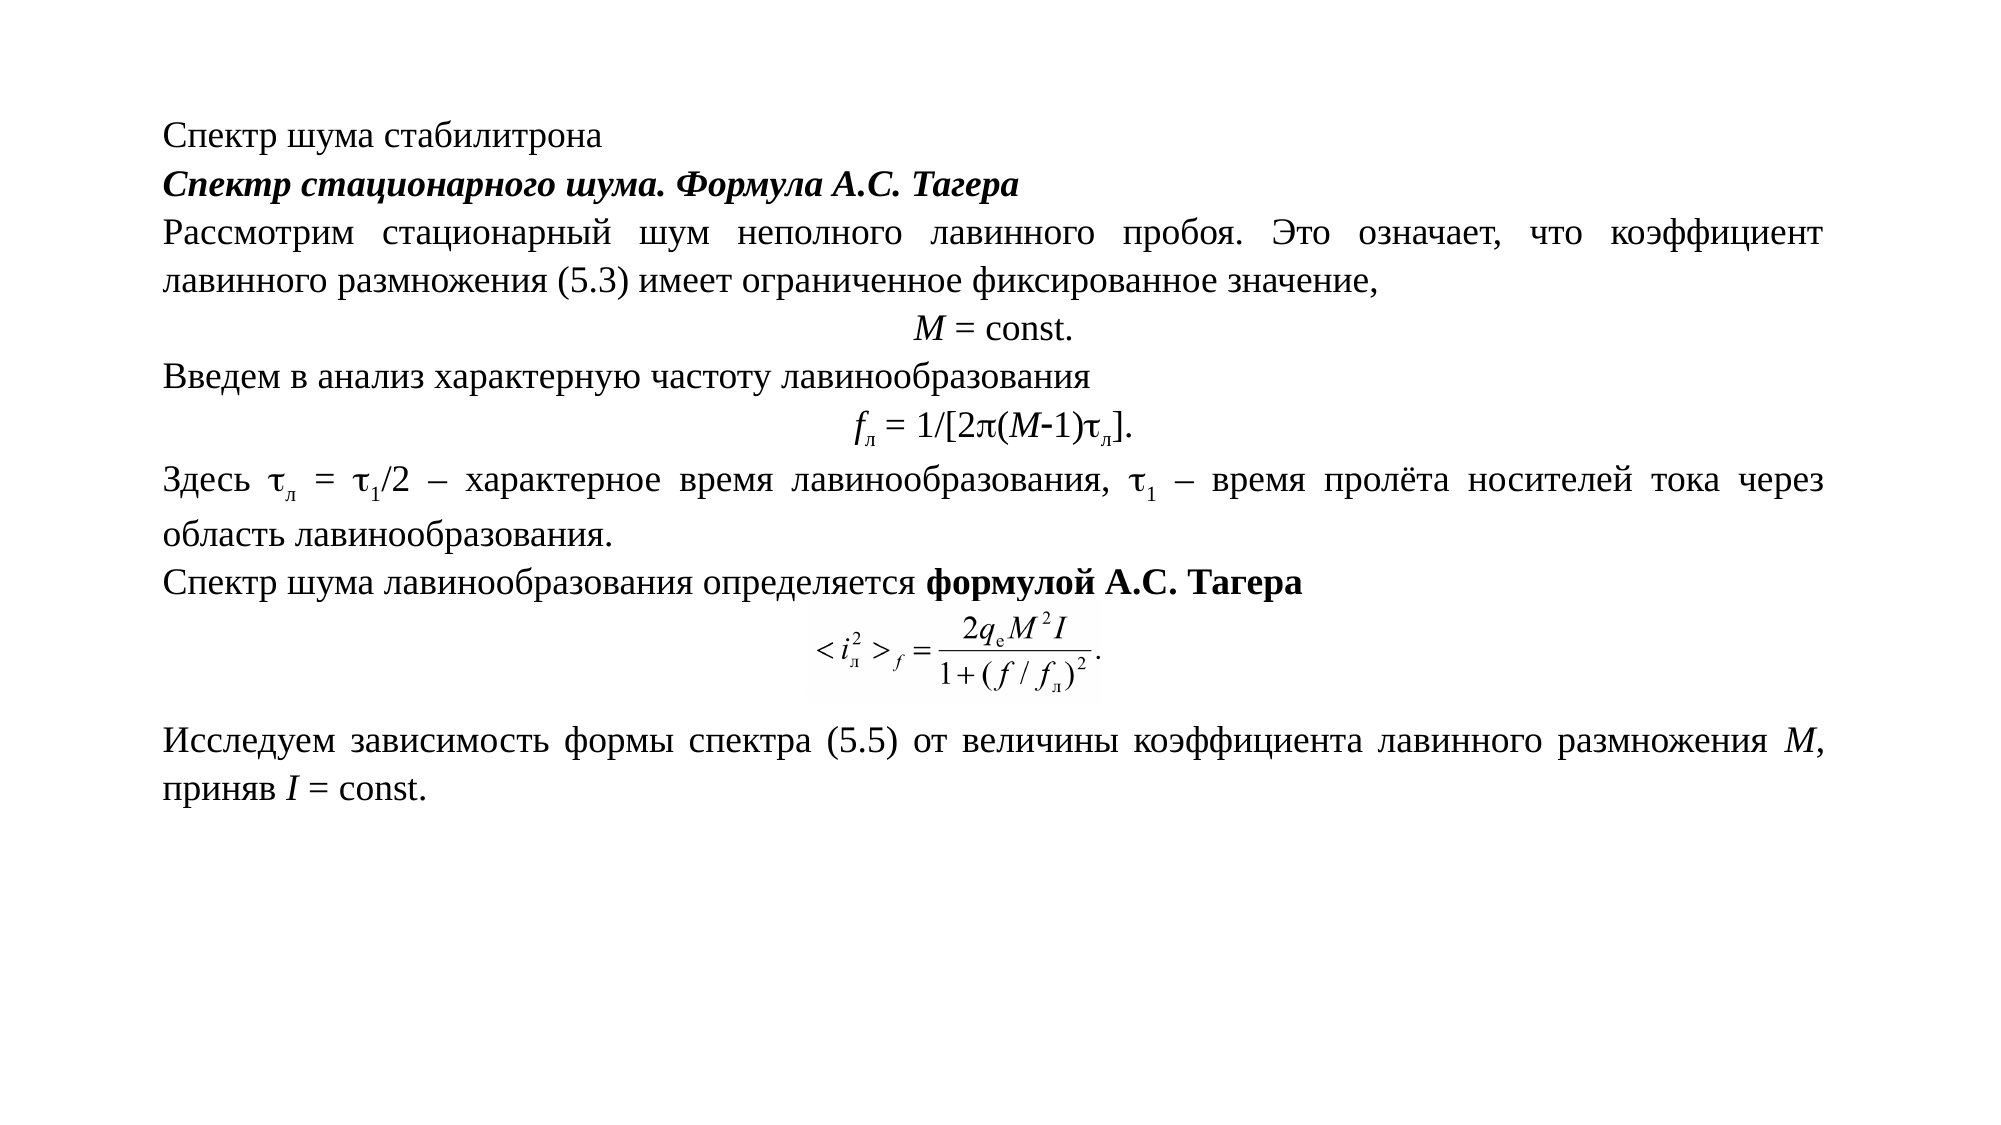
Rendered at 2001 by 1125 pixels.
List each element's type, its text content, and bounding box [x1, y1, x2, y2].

text_box Спектр шума стабилитрона Спектр стационарного шума. Формула А.С. Тагера Рассмотрим стационарный шум неполного лавинного пробоя. Это означает, что коэффициент лавинного размножения (5.3) имеет ограниченное фиксированное значение, M = const. Введем в анализ характерную частоту лавинообразования fл = 1/[2(M1)л]. Здесь л = 1/2 – характерное время лавинообразования, 1 – время пролёта носителей тока через область лавинообразования. Спектр шума лавинообразования определяется формулой А.С. Тагера [147, 99, 1840, 610]
text_box Исследуем зависимость формы спектра (5.5) от величины коэффициента лавинного размножения M, приняв I = const. [147, 704, 1840, 816]
picture [807, 601, 1101, 705]
